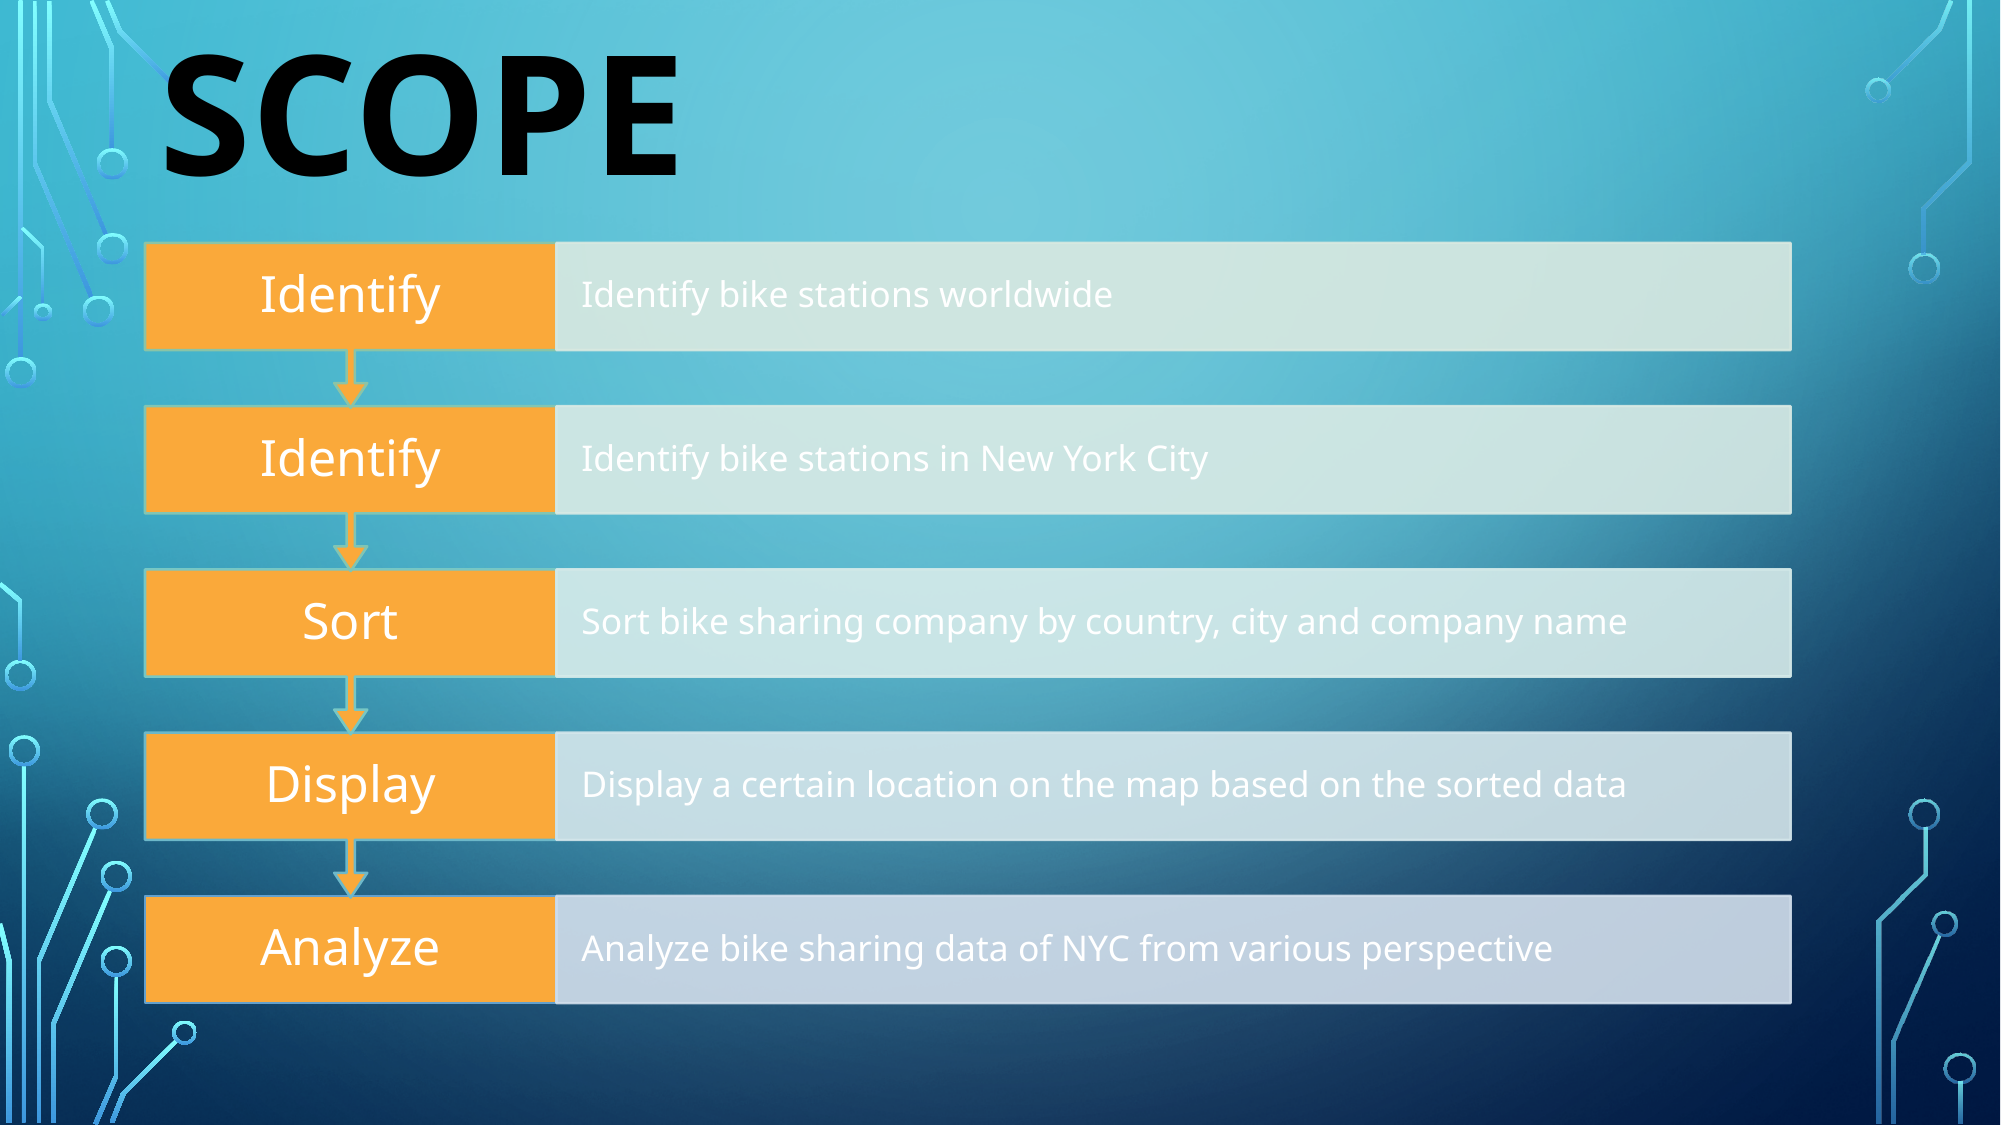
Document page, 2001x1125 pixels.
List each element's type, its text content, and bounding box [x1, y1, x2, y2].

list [144, 242, 1791, 1004]
title Scope [145, 0, 1771, 241]
